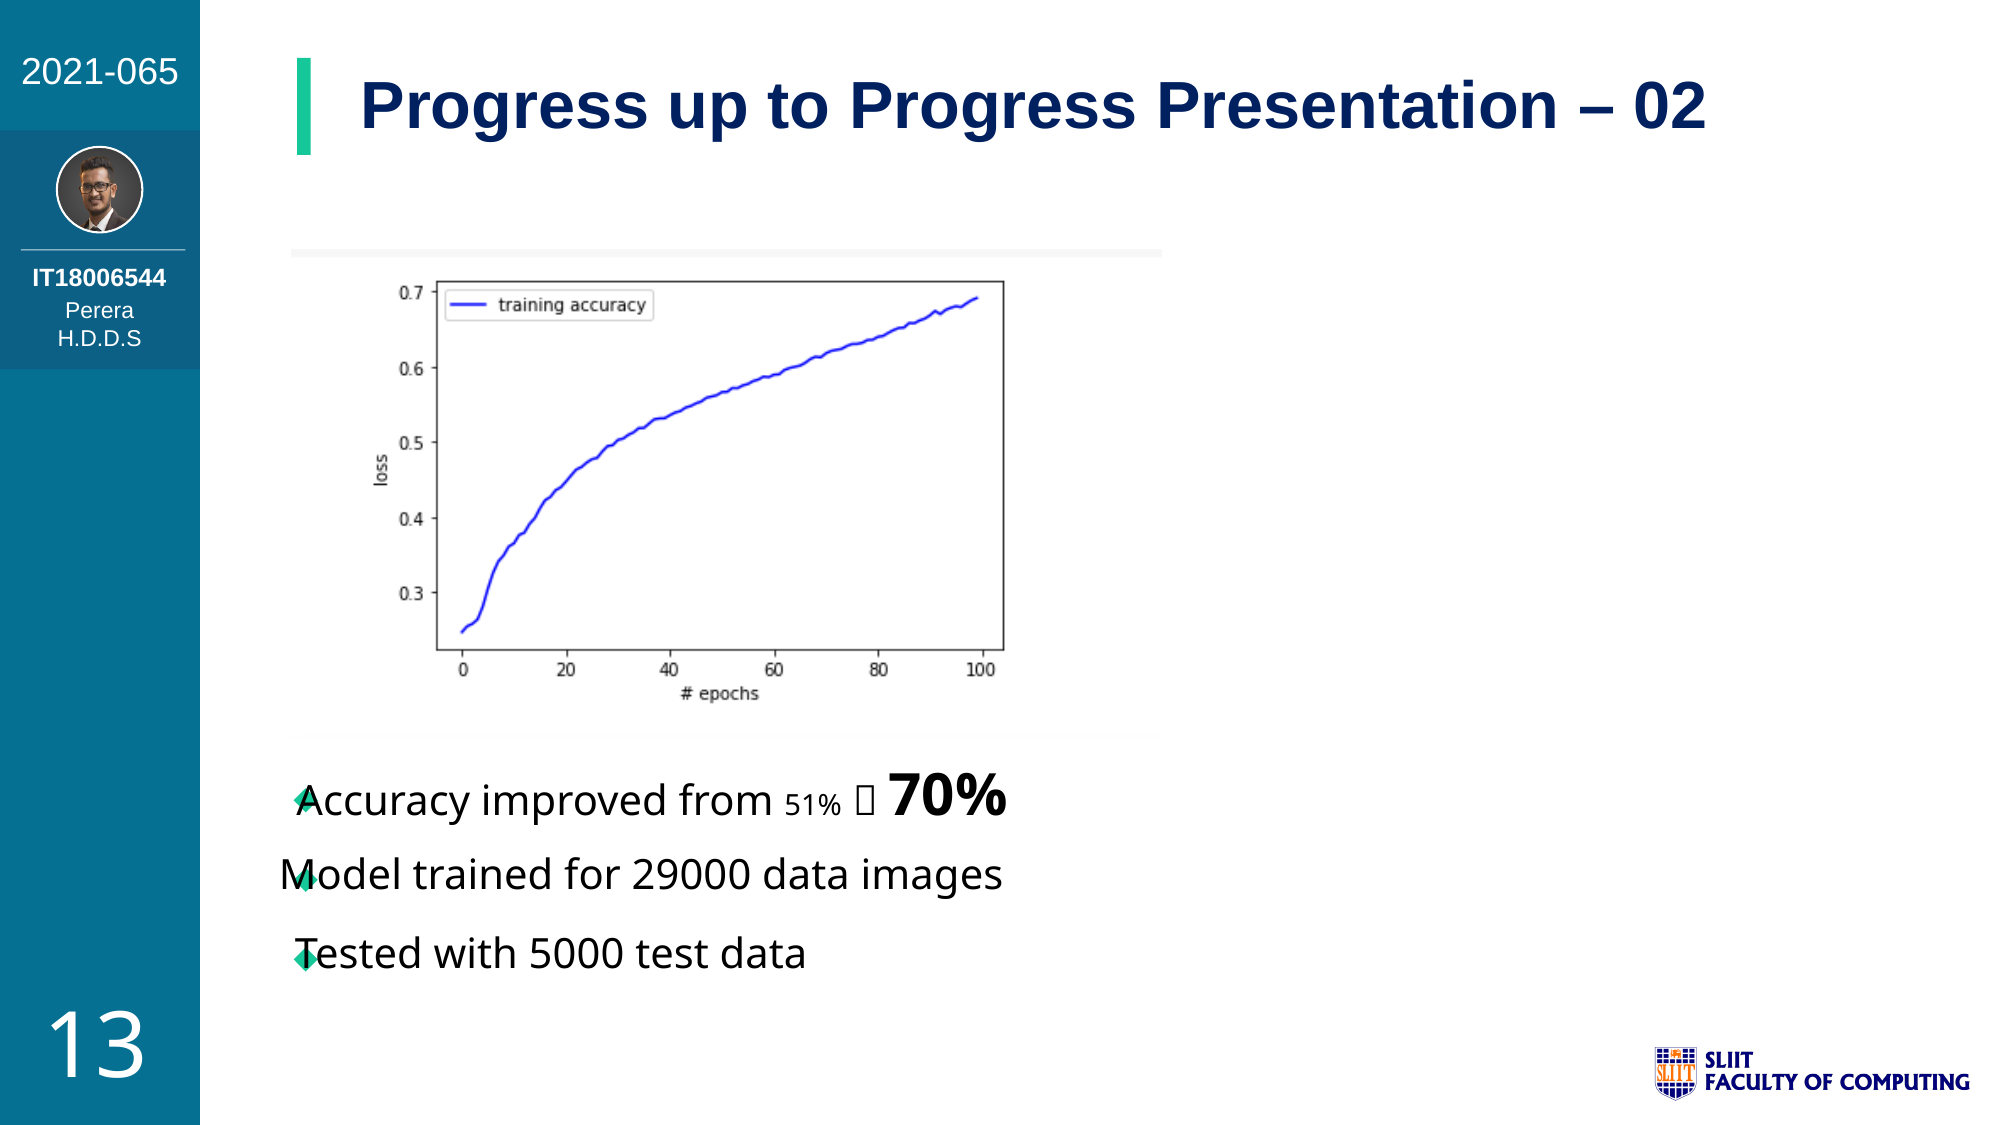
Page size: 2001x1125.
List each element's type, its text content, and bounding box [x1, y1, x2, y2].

picture [1637, 1027, 1983, 1118]
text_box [297, 919, 789, 986]
text_box Perera H.D.D.S [9, 288, 190, 359]
text_box IT18006544 [17, 253, 182, 288]
picture [56, 146, 143, 233]
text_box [297, 749, 985, 835]
picture [291, 249, 1162, 739]
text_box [297, 54, 1740, 155]
text_box 13 [28, 977, 163, 1103]
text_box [297, 840, 969, 906]
